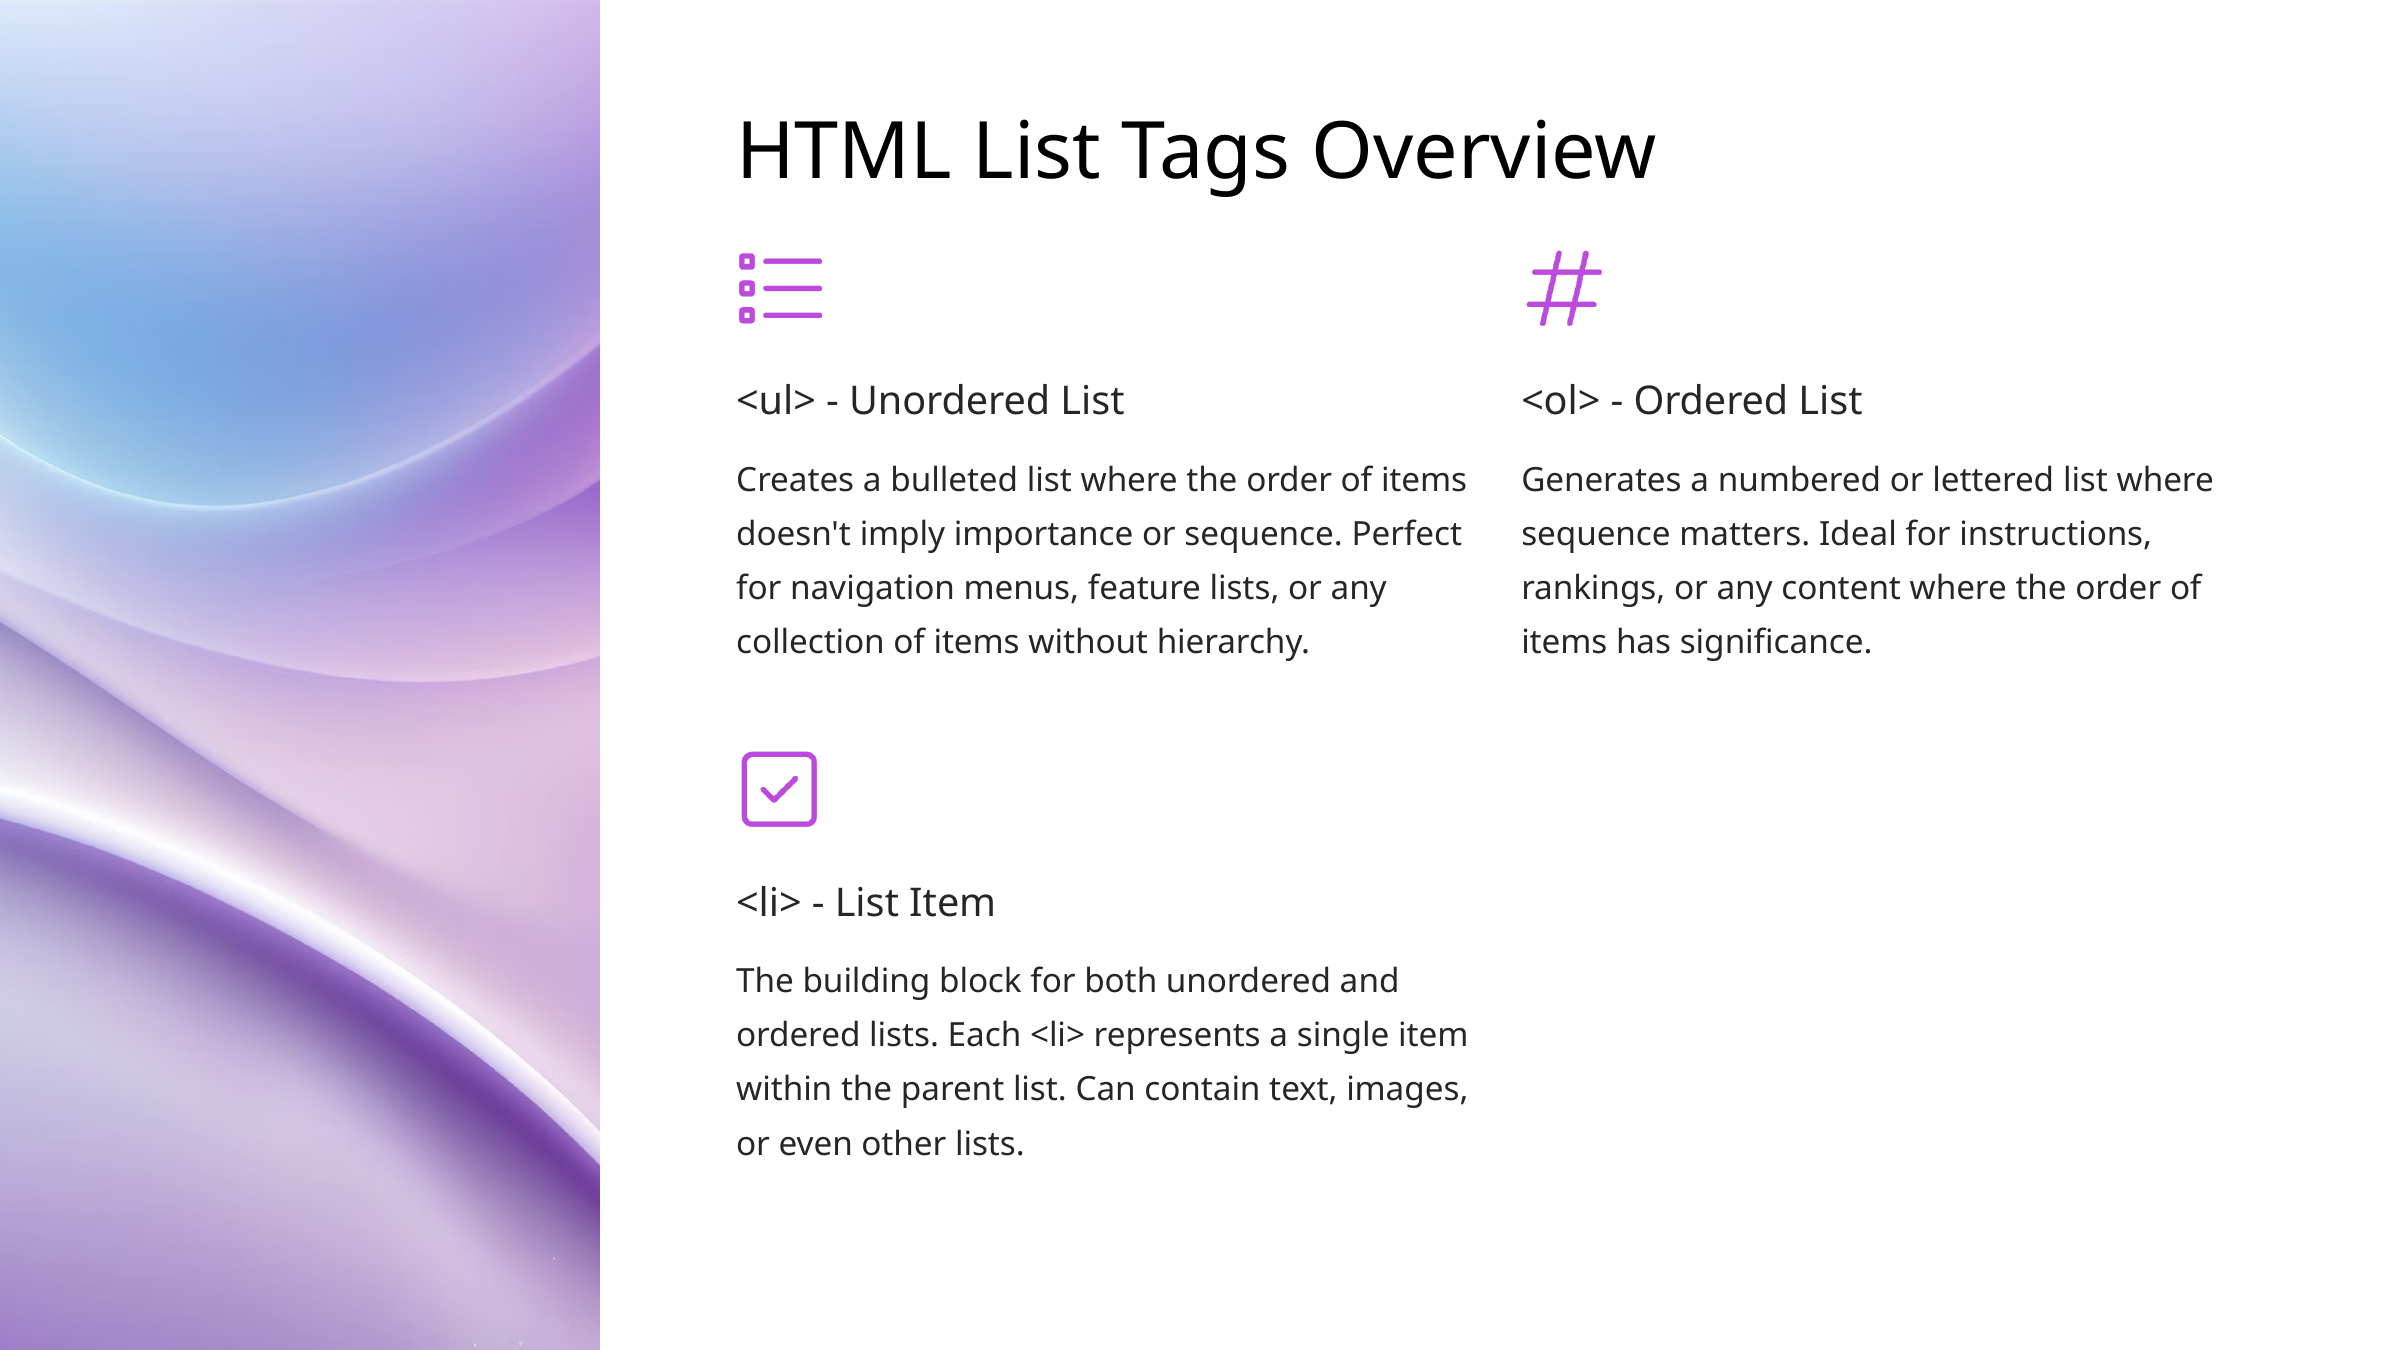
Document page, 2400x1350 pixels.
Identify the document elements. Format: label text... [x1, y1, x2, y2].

text_box Generates a numbered or lettered list where sequence matters. Ideal for instructions, rankings, or any content where the order of items has significance. [1521, 443, 2264, 662]
picture [1521, 245, 1607, 331]
text_box <ul> - Unordered List [736, 372, 1138, 424]
text_box The building block for both unordered and ordered lists. Each <li> represents a single item within the parent list. Can contain text, images, or even other lists. [736, 945, 1479, 1164]
text_box Creates a bulleted list where the order of items doesn't imply importance or sequence. Perfect for navigation menus, feature lists, or any collection of items without hierarchy. [736, 443, 1479, 662]
text_box HTML List Tags Overview [736, 93, 1662, 195]
text_box <li> - List Item [736, 874, 1138, 925]
text_box <ol> - Ordered List [1521, 372, 1923, 424]
picture [0, 0, 600, 1350]
picture [736, 746, 822, 832]
picture [736, 245, 822, 331]
